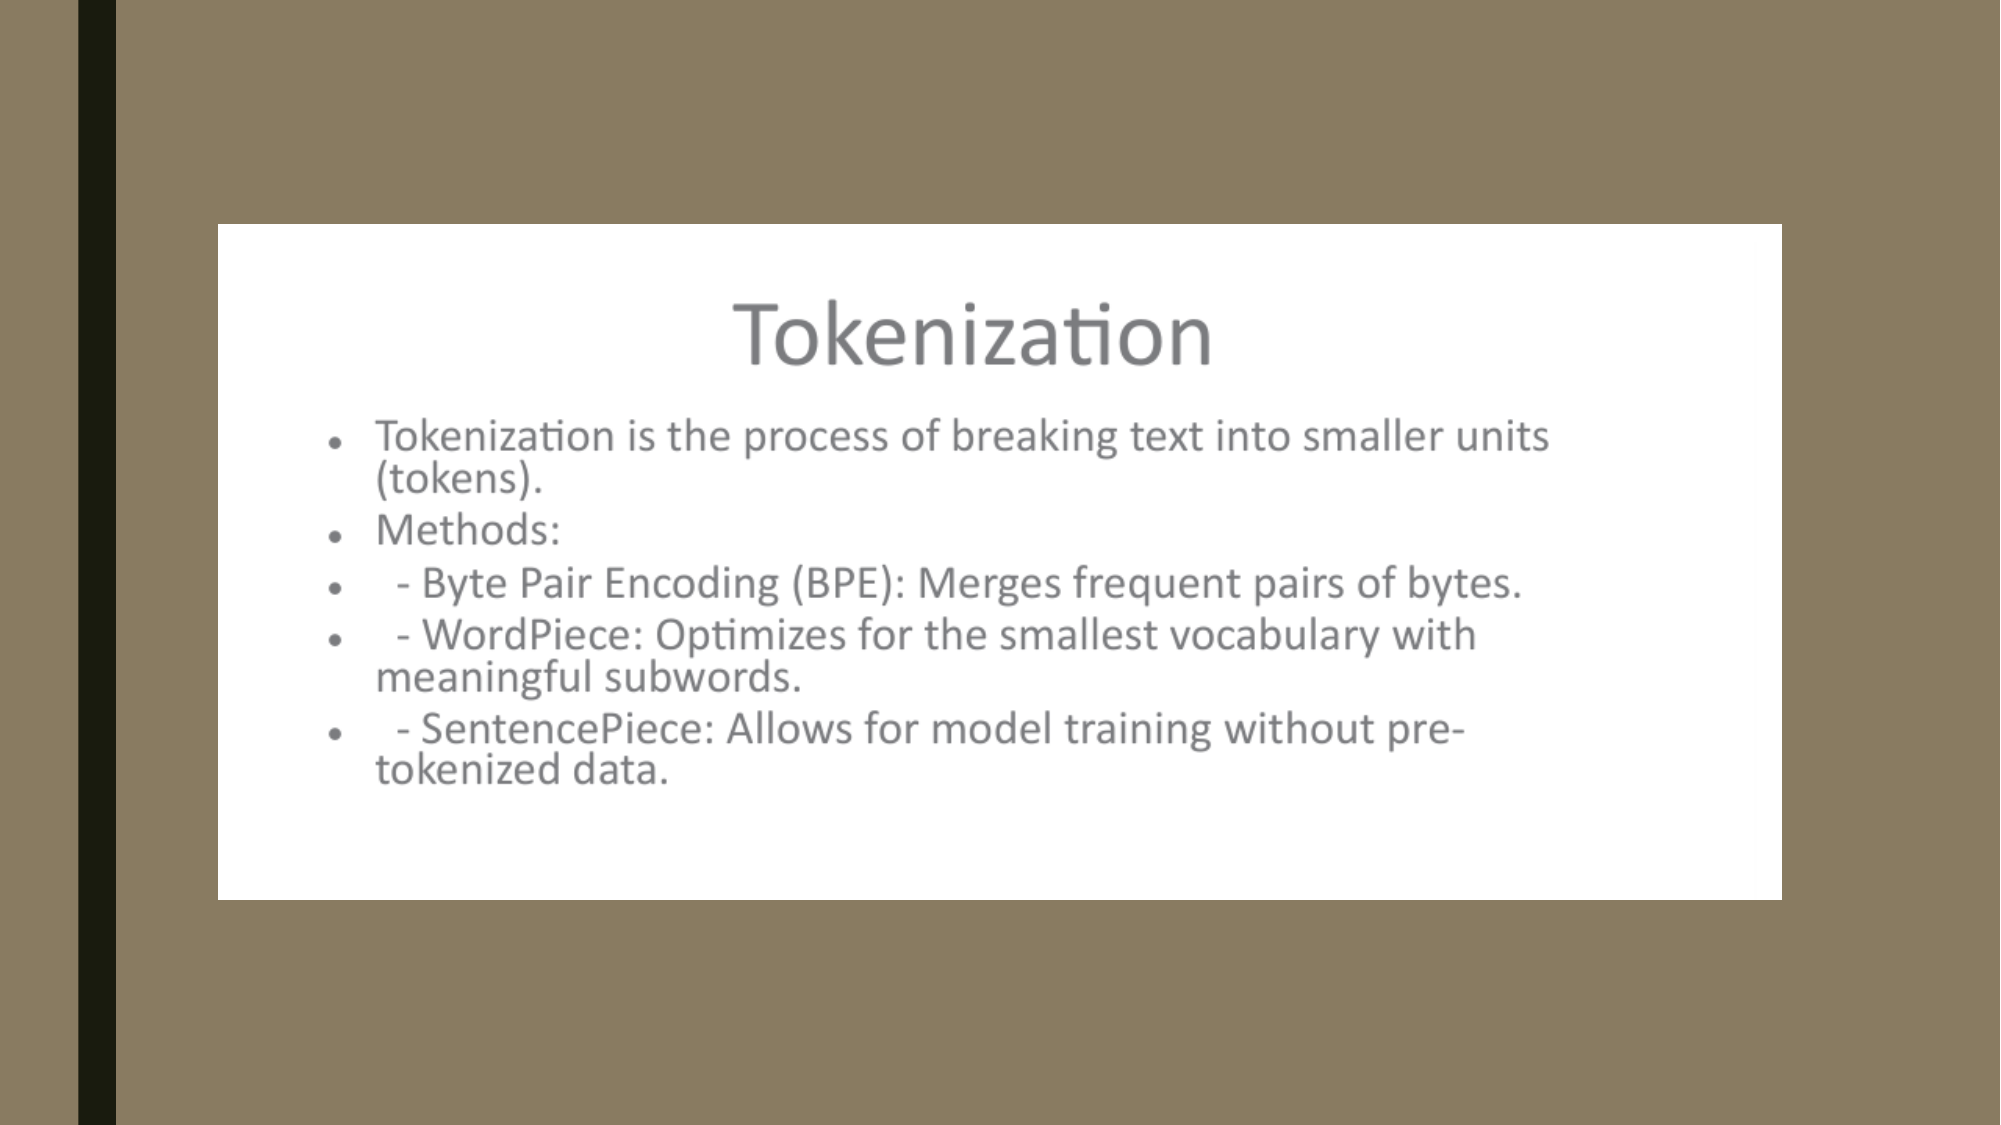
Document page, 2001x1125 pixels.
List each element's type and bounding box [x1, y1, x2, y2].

picture [218, 224, 1782, 900]
